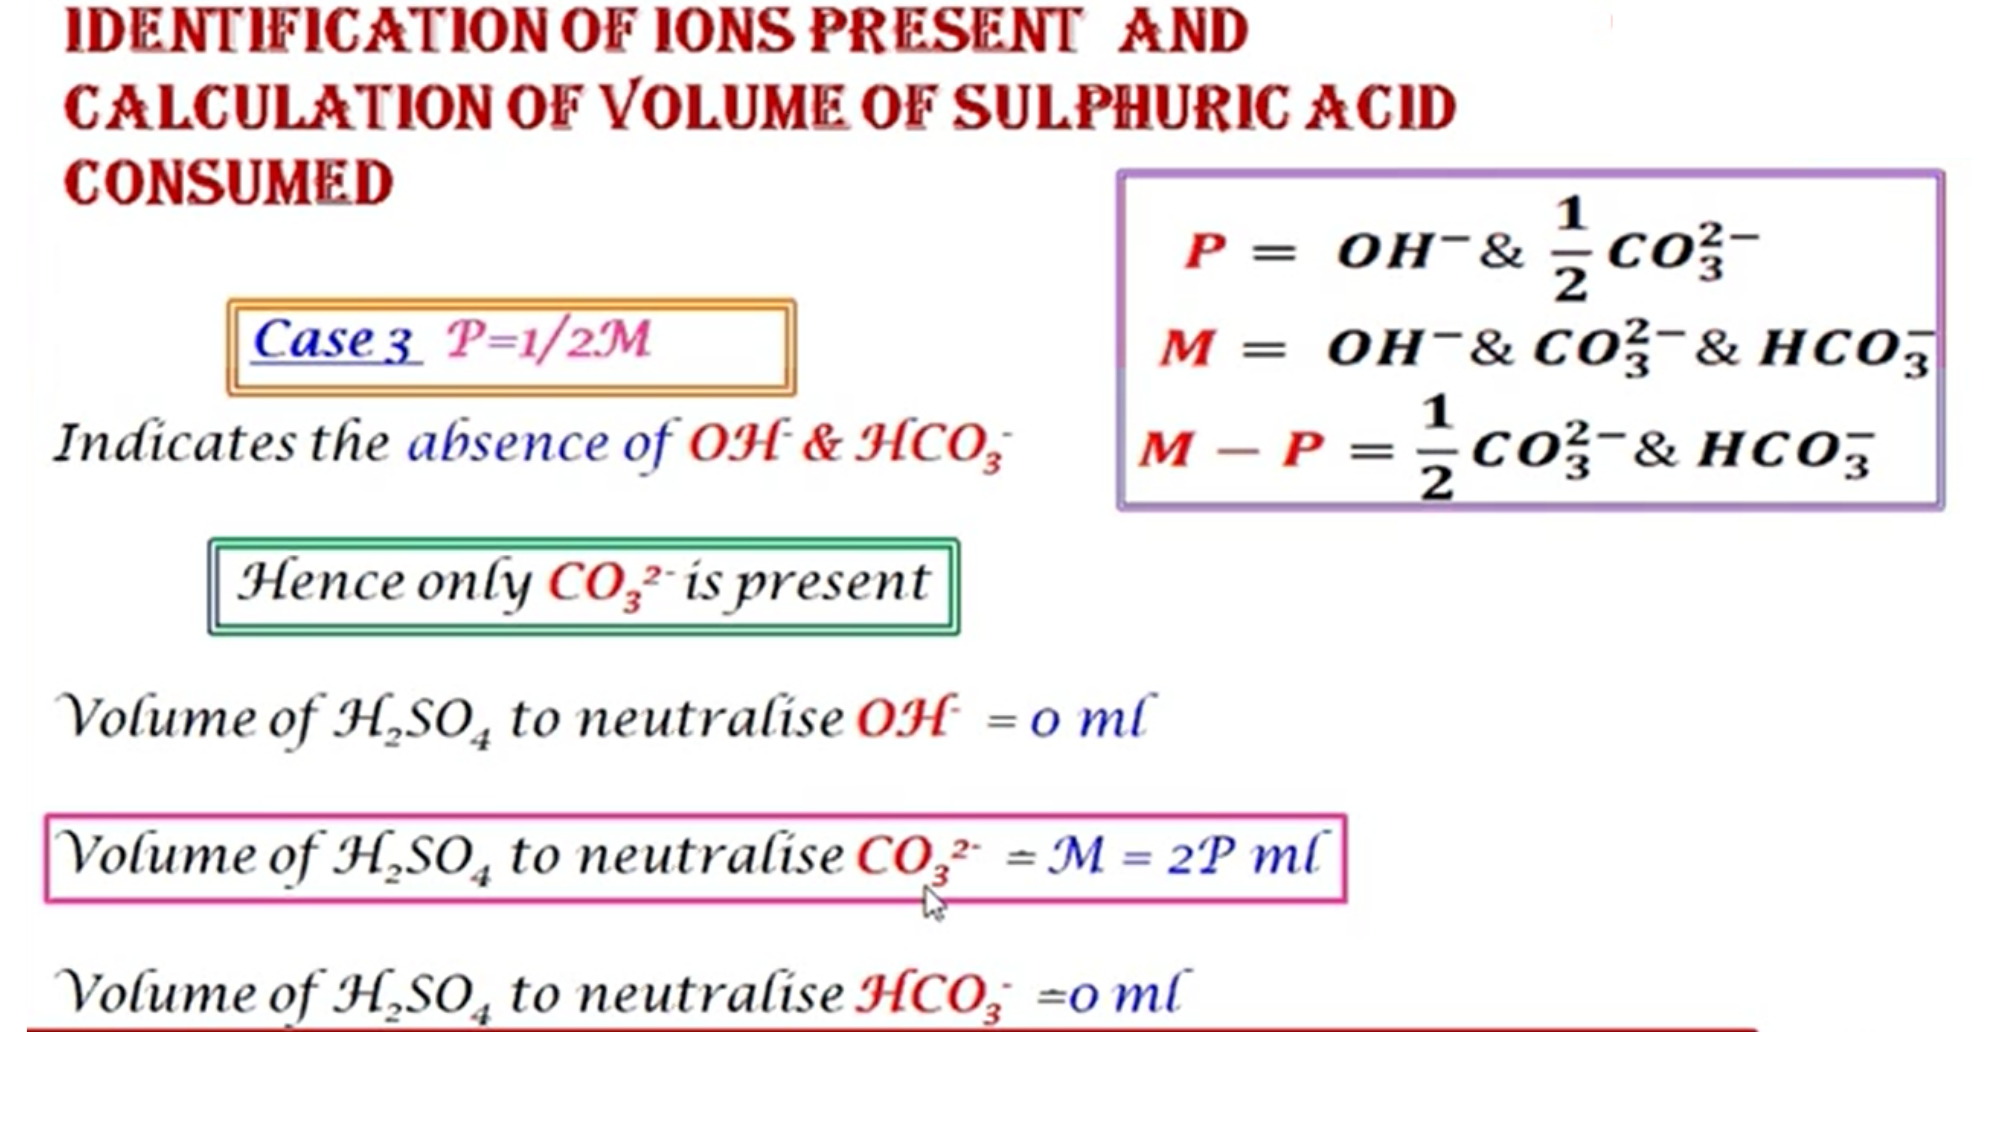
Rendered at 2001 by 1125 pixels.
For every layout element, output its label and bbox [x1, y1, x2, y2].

text_box [26, 0, 1990, 1032]
